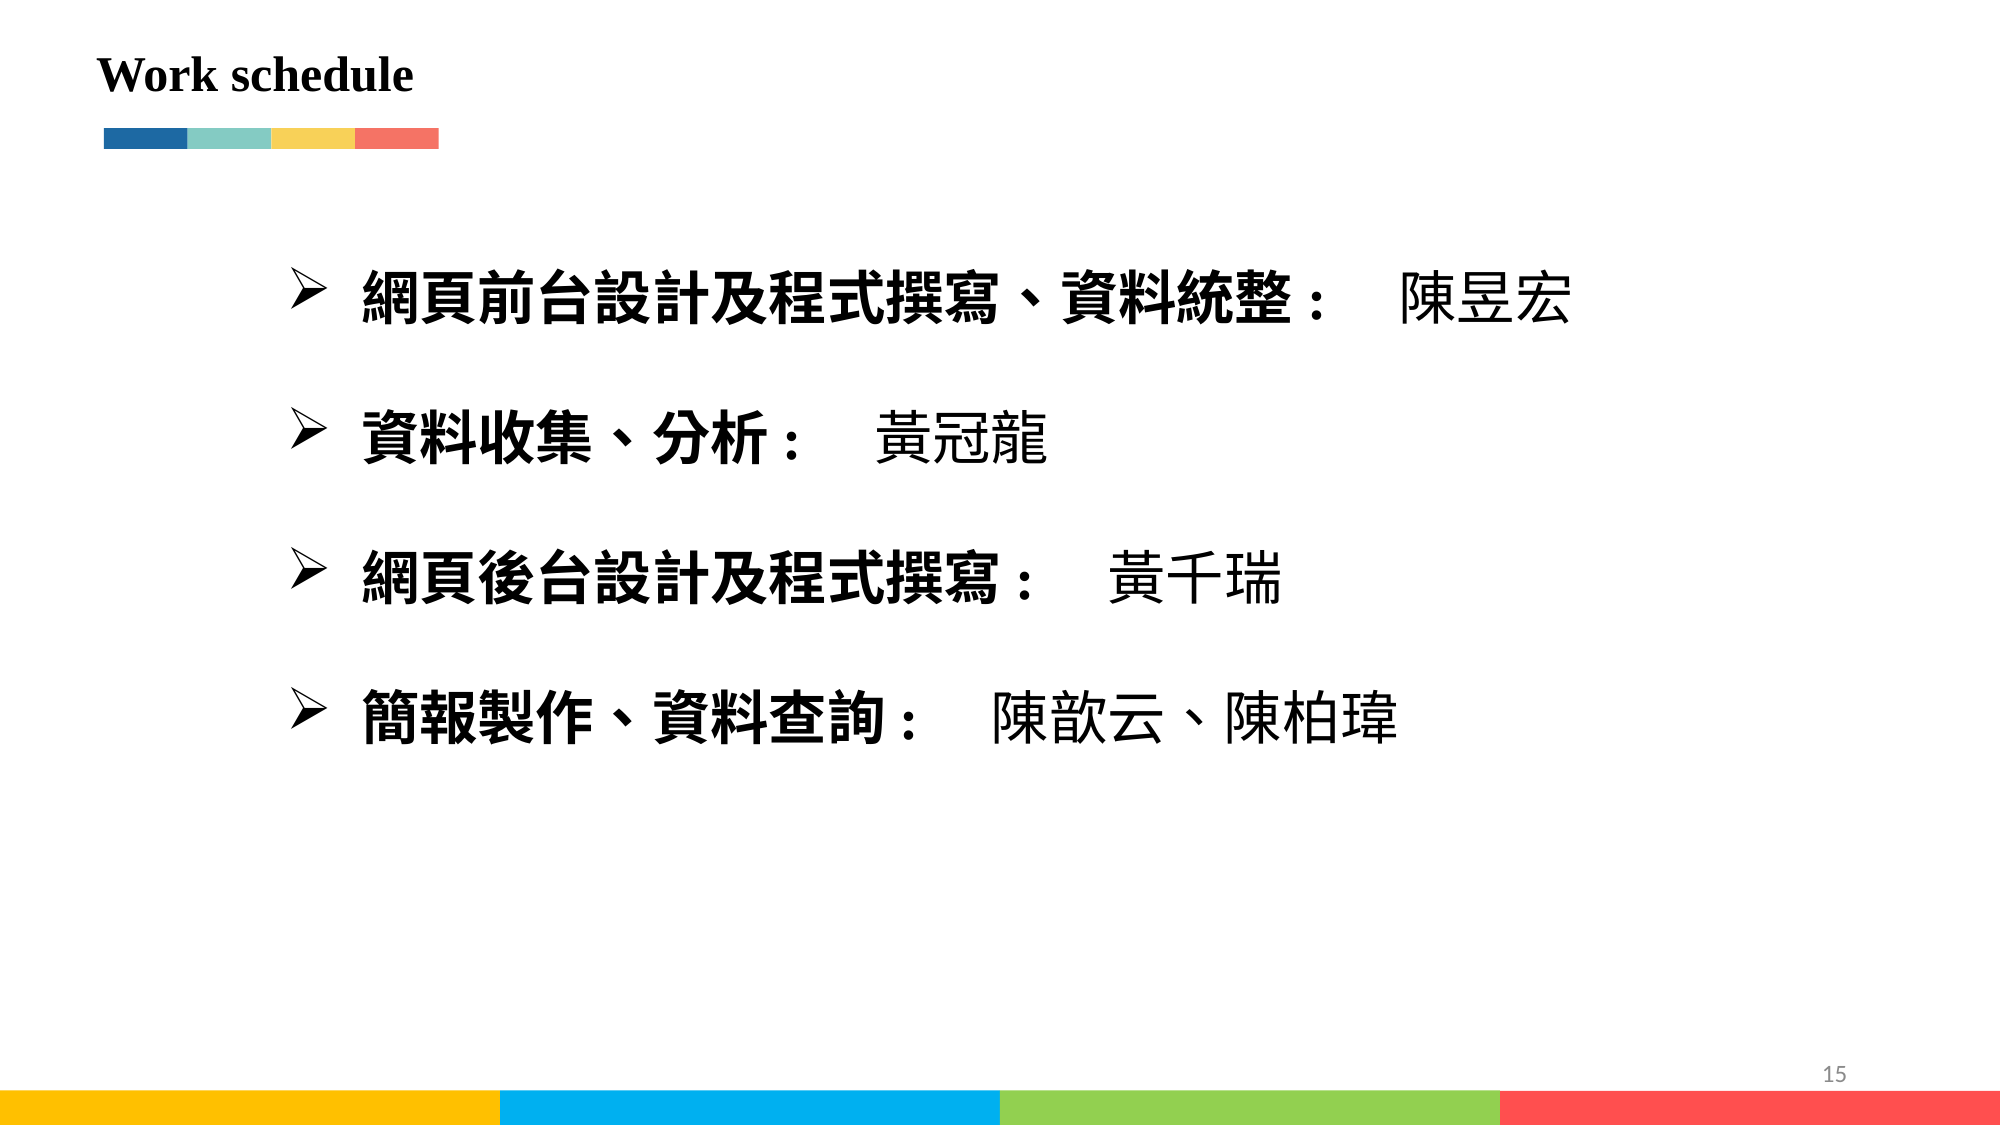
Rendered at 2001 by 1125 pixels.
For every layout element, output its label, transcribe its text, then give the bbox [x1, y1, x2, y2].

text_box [0, 1090, 2000, 1125]
text_box Work schedule [81, 33, 523, 109]
text_box 網頁前台設計及程式撰寫、資料統整: 陳昱宏 資料收集、分析: 黃冠龍 網頁後台設計及程式撰寫: 黃千瑞 簡報製作、資料查詢: 陳歆云、陳柏瑋 [271, 253, 1810, 759]
slide_number 15 [1412, 1042, 1863, 1090]
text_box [103, 128, 439, 149]
